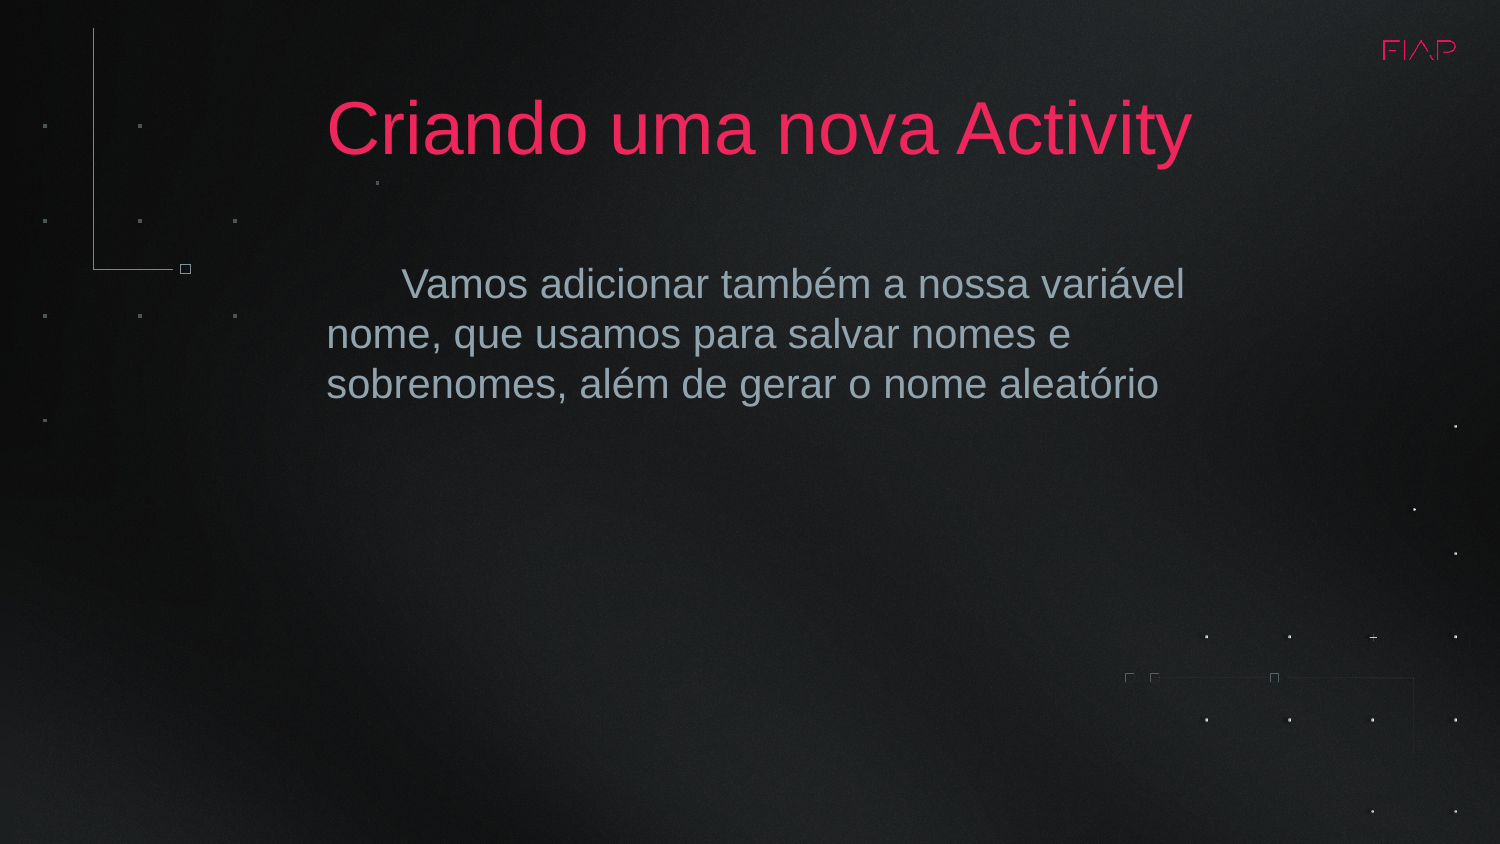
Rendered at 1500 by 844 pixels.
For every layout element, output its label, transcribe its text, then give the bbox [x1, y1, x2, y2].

picture [0, 0, 1500, 844]
text_box Vamos adicionar também a nossa variável nome, que usamos para salvar nomes e sobrenomes, além de gerar o nome aleatório [383, 249, 1242, 415]
text_box Criando uma nova Activity [383, 72, 1230, 177]
